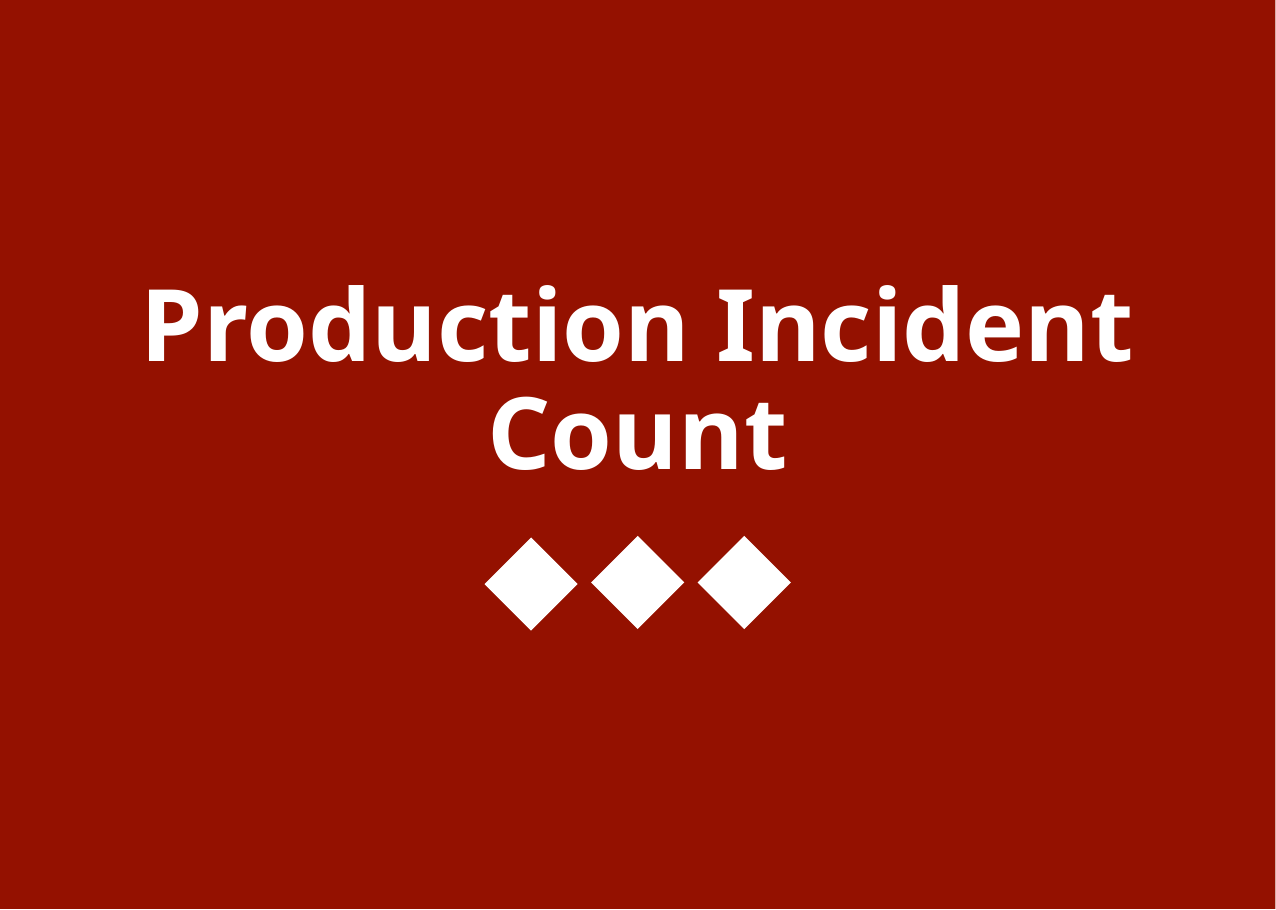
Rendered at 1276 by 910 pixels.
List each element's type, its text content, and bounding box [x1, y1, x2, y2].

title Production Incident Count [117, 253, 1158, 513]
